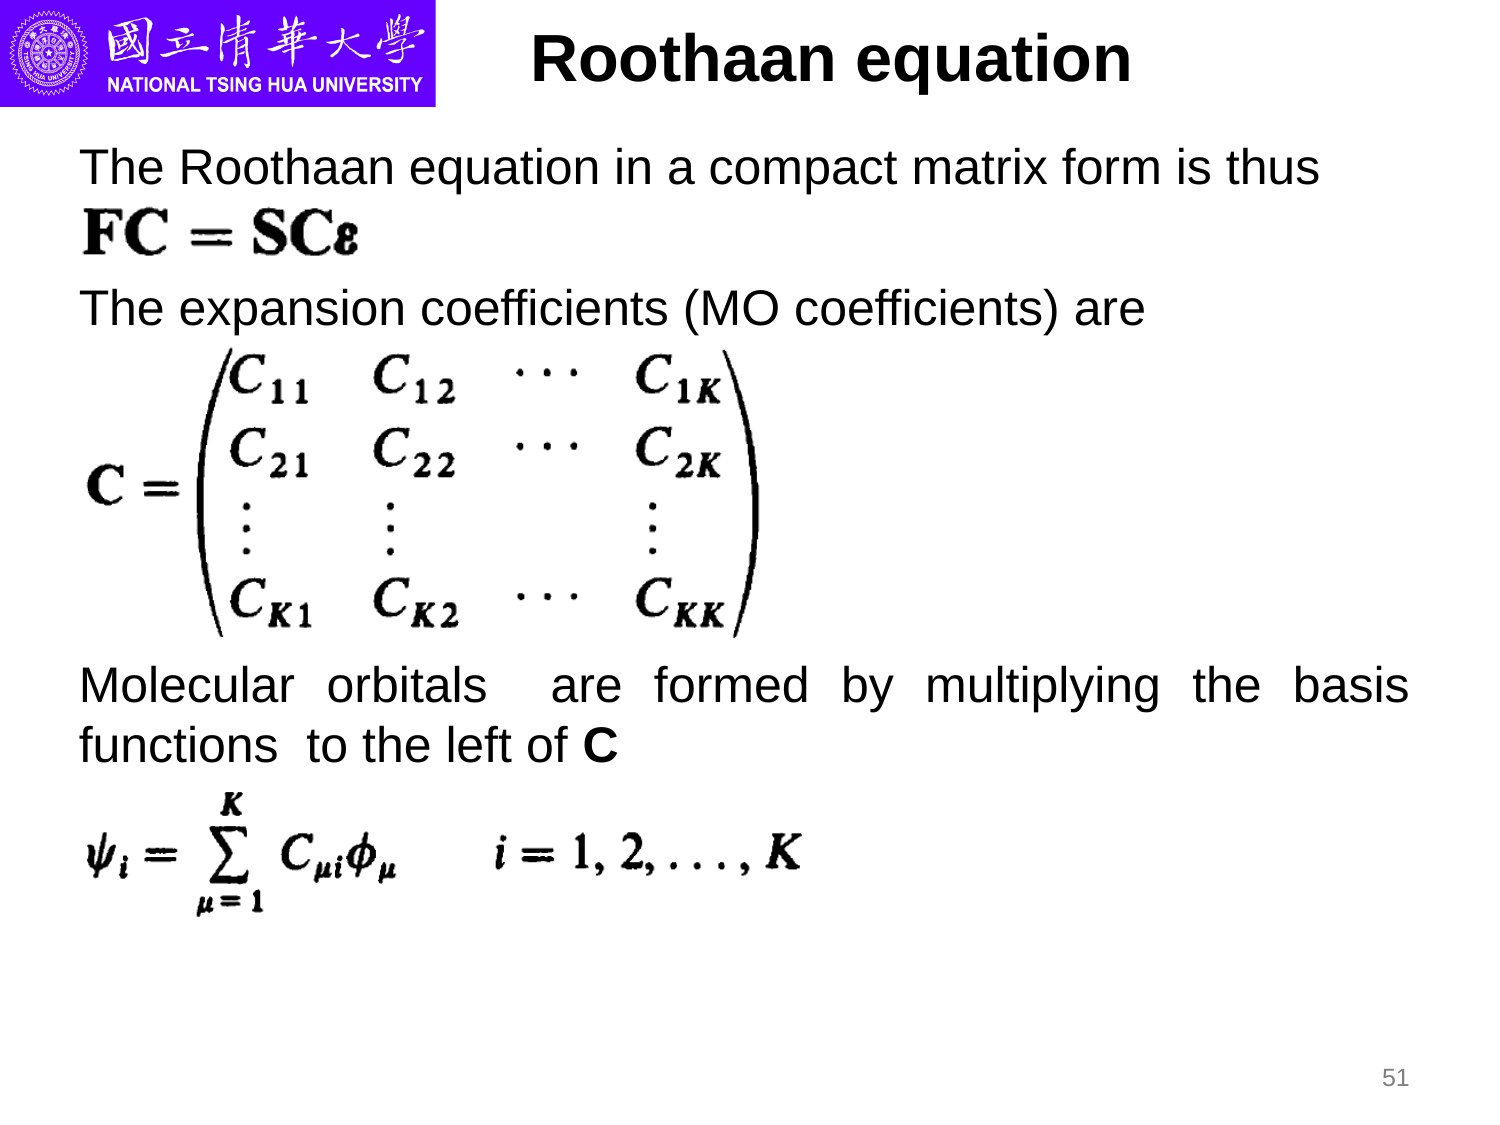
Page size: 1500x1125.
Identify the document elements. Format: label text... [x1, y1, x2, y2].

picture [79, 343, 765, 645]
title Roothaan equation [515, 0, 1425, 107]
picture [0, 0, 436, 107]
text_box The Roothaan equation in a compact matrix form is thus [64, 127, 1425, 203]
picture [79, 202, 363, 268]
text_box The expansion coefficients (MO coefficients) are [64, 267, 1425, 343]
slide_number 51 [1308, 1050, 1425, 1103]
picture [79, 788, 806, 922]
